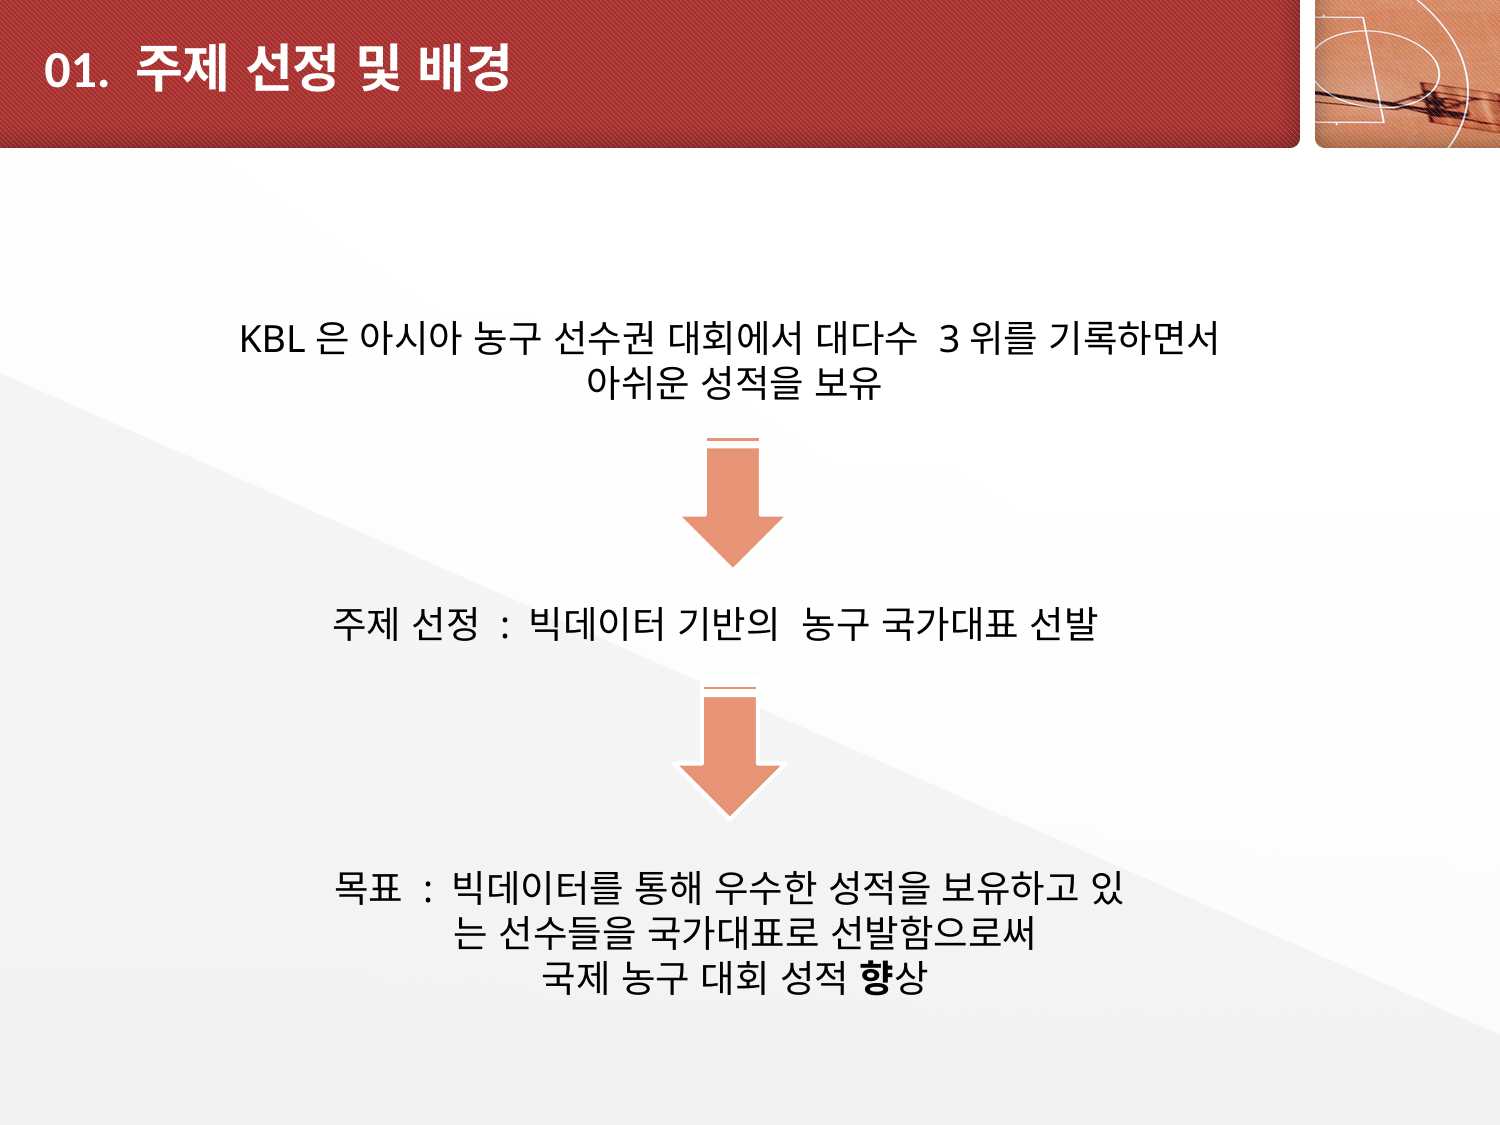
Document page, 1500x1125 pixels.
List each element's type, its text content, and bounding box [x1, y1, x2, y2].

text_box 주제 선정 : 빅데이터 기반의 농구 국가대표 선발 [317, 593, 1153, 654]
title 01. 주제 선정 및 배경 [29, 0, 1287, 132]
text_box [671, 676, 788, 822]
picture [0, 0, 1500, 1125]
text_box 목표 : 빅데이터를 통해 우수한 성적을 보유하고 있 는 선수들을 국가대표로 선발함으로써 국제 농구 대회 성적 향상 [317, 857, 1153, 1008]
text_box [674, 427, 791, 573]
text_box KBL은 아시아 농구 선수권 대회에서 대다수 3위를 기록하면서 아쉬운 성적을 보유 [106, 307, 1364, 413]
